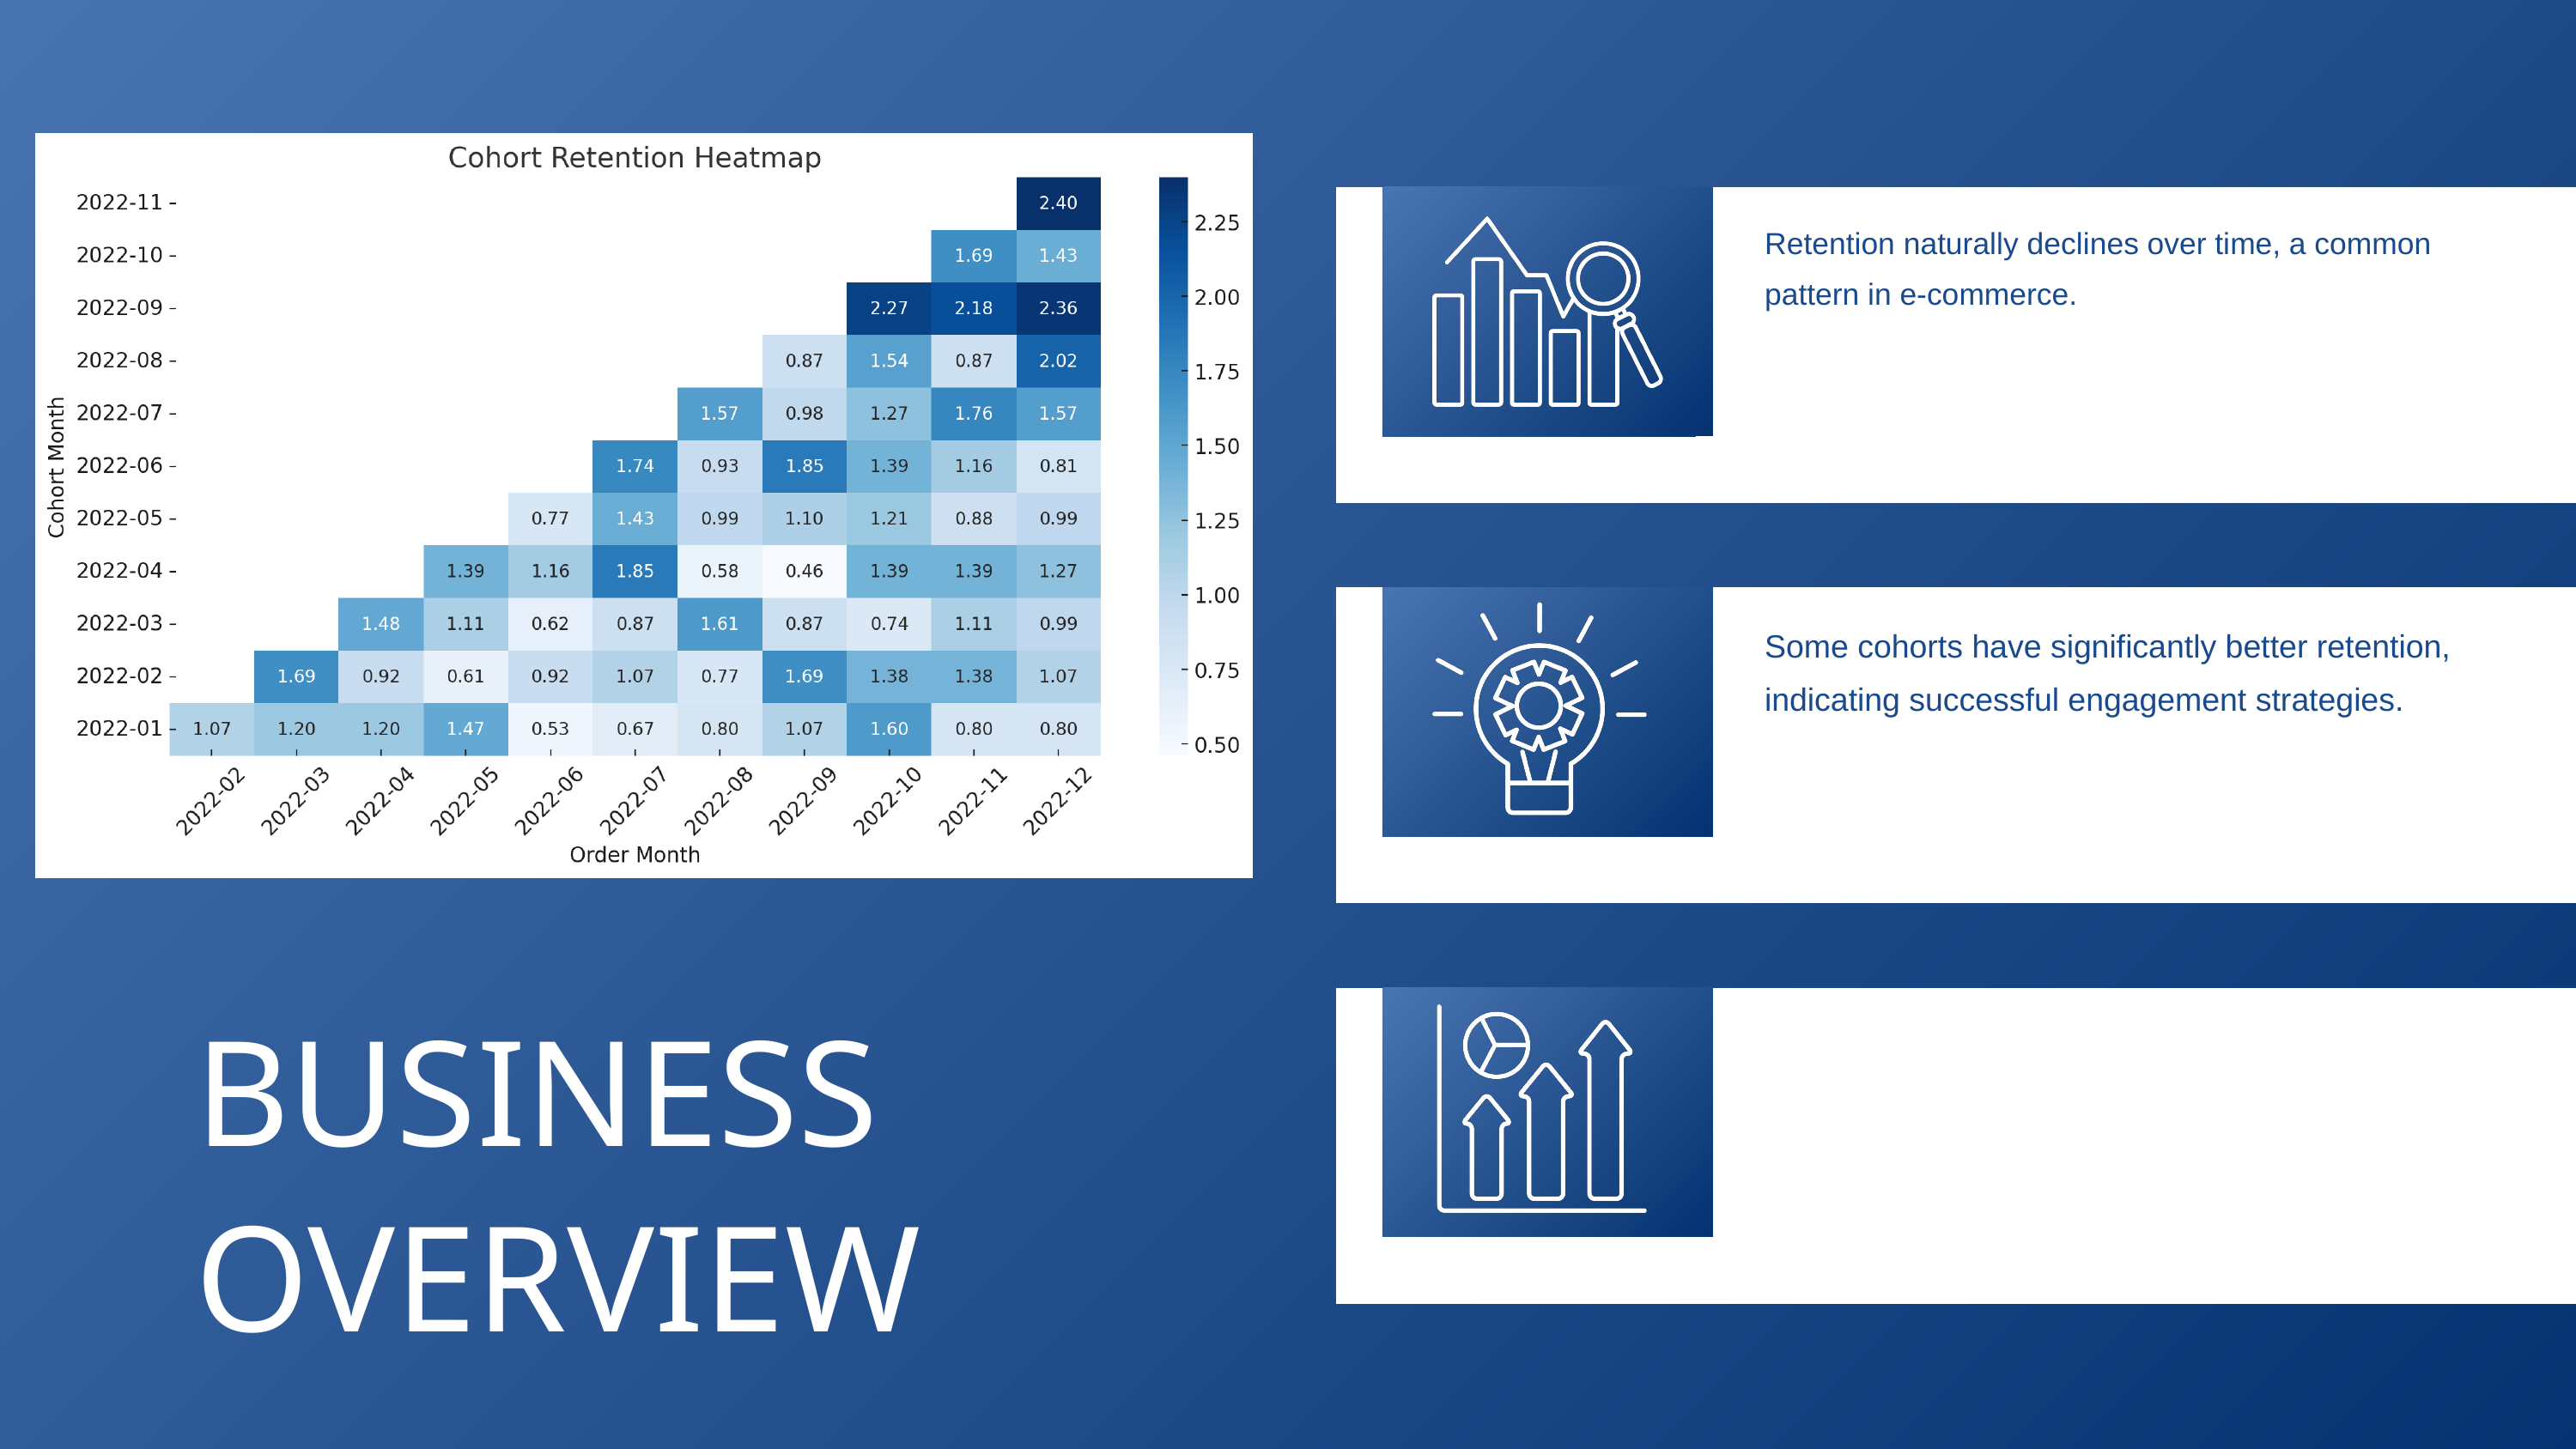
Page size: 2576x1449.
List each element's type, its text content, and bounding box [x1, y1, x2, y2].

picture [35, 133, 1253, 878]
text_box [1335, 159, 2576, 504]
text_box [1382, 960, 1714, 1238]
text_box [1382, 159, 1714, 437]
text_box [1335, 960, 2576, 1304]
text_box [1335, 559, 2576, 904]
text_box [1382, 559, 1714, 837]
text_box BUSINESS OVERVIEW [195, 989, 1454, 1361]
